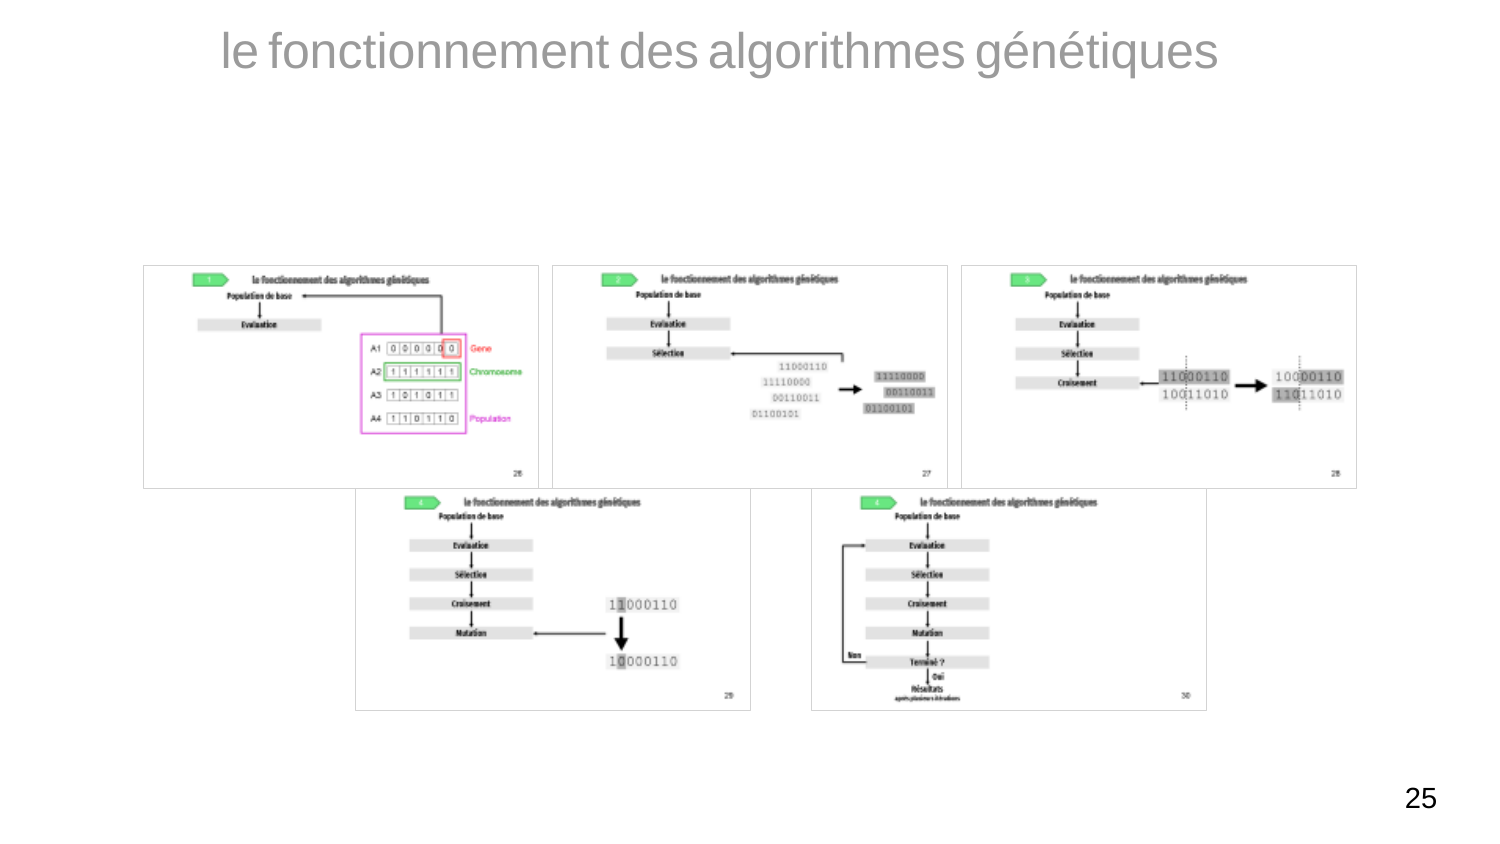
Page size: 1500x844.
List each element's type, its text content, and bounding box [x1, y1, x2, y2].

slide_number 25 [1389, 764, 1480, 830]
picture [812, 489, 1206, 710]
picture [356, 489, 750, 710]
picture [962, 266, 1356, 488]
text_box le fonctionnement des algorithmes génétiques [178, 24, 1262, 73]
picture [144, 266, 538, 488]
picture [553, 266, 947, 488]
